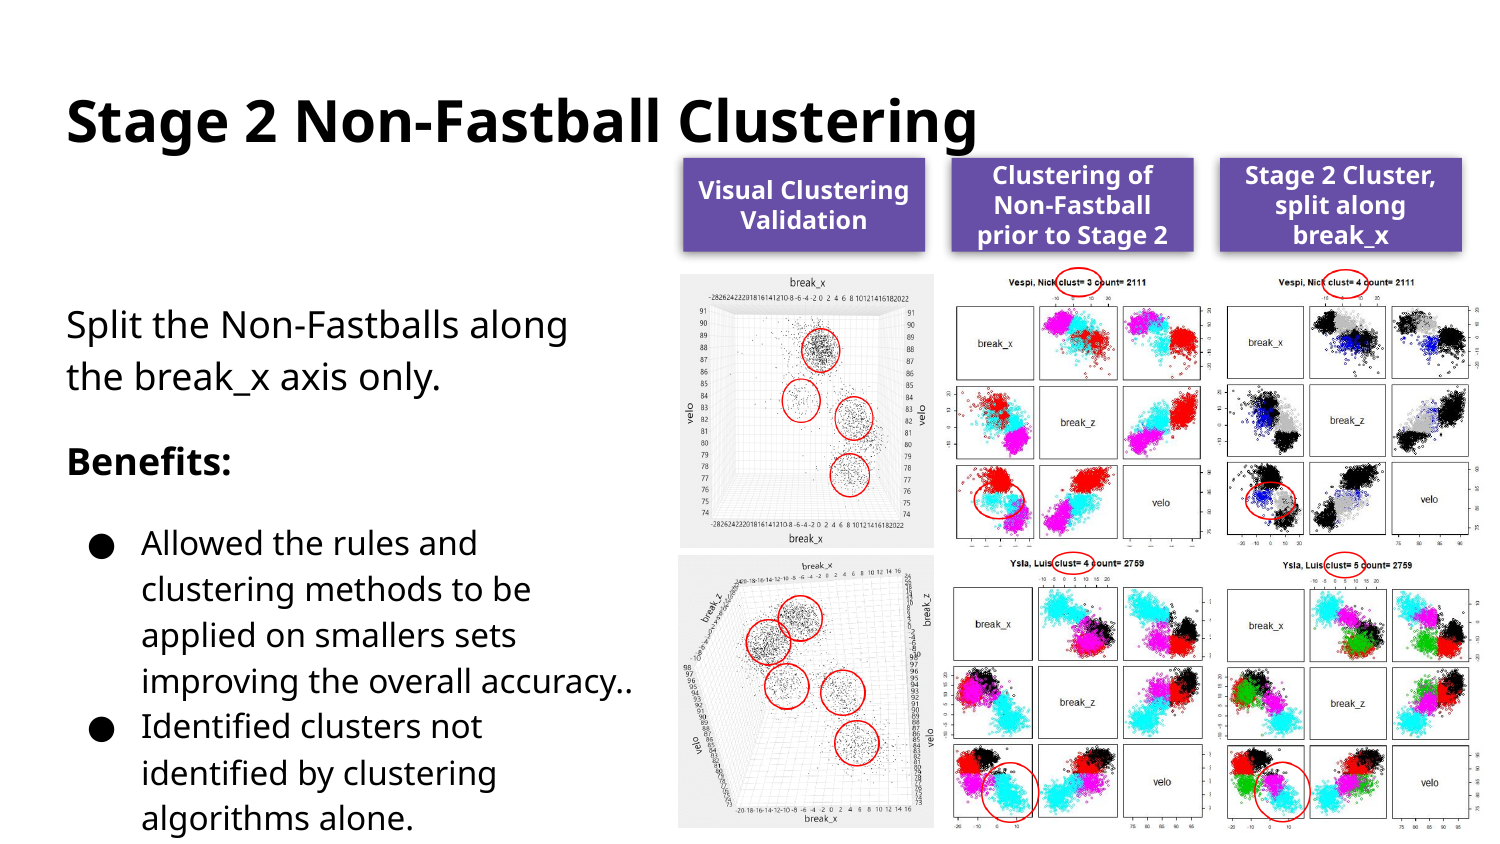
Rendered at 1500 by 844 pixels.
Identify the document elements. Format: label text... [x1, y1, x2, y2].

text_box Stage 2 Cluster, split along break_x [1220, 157, 1462, 252]
list Split the Non-Fastballs along the break_x axis only. Benefits: Allowed the rules and clustering methods to be applied on smallers sets improving the overall accuracy.. Identified clusters not identified by clustering algorithms alone. [51, 279, 651, 844]
picture [678, 274, 934, 548]
picture [936, 262, 1484, 836]
picture [678, 555, 934, 828]
title Stage 2 Non-Fastball Clustering [51, 69, 1449, 164]
text_box Clustering of Non-Fastball prior to Stage 2 [951, 157, 1194, 252]
text_box Visual Clustering Validation [683, 157, 926, 252]
